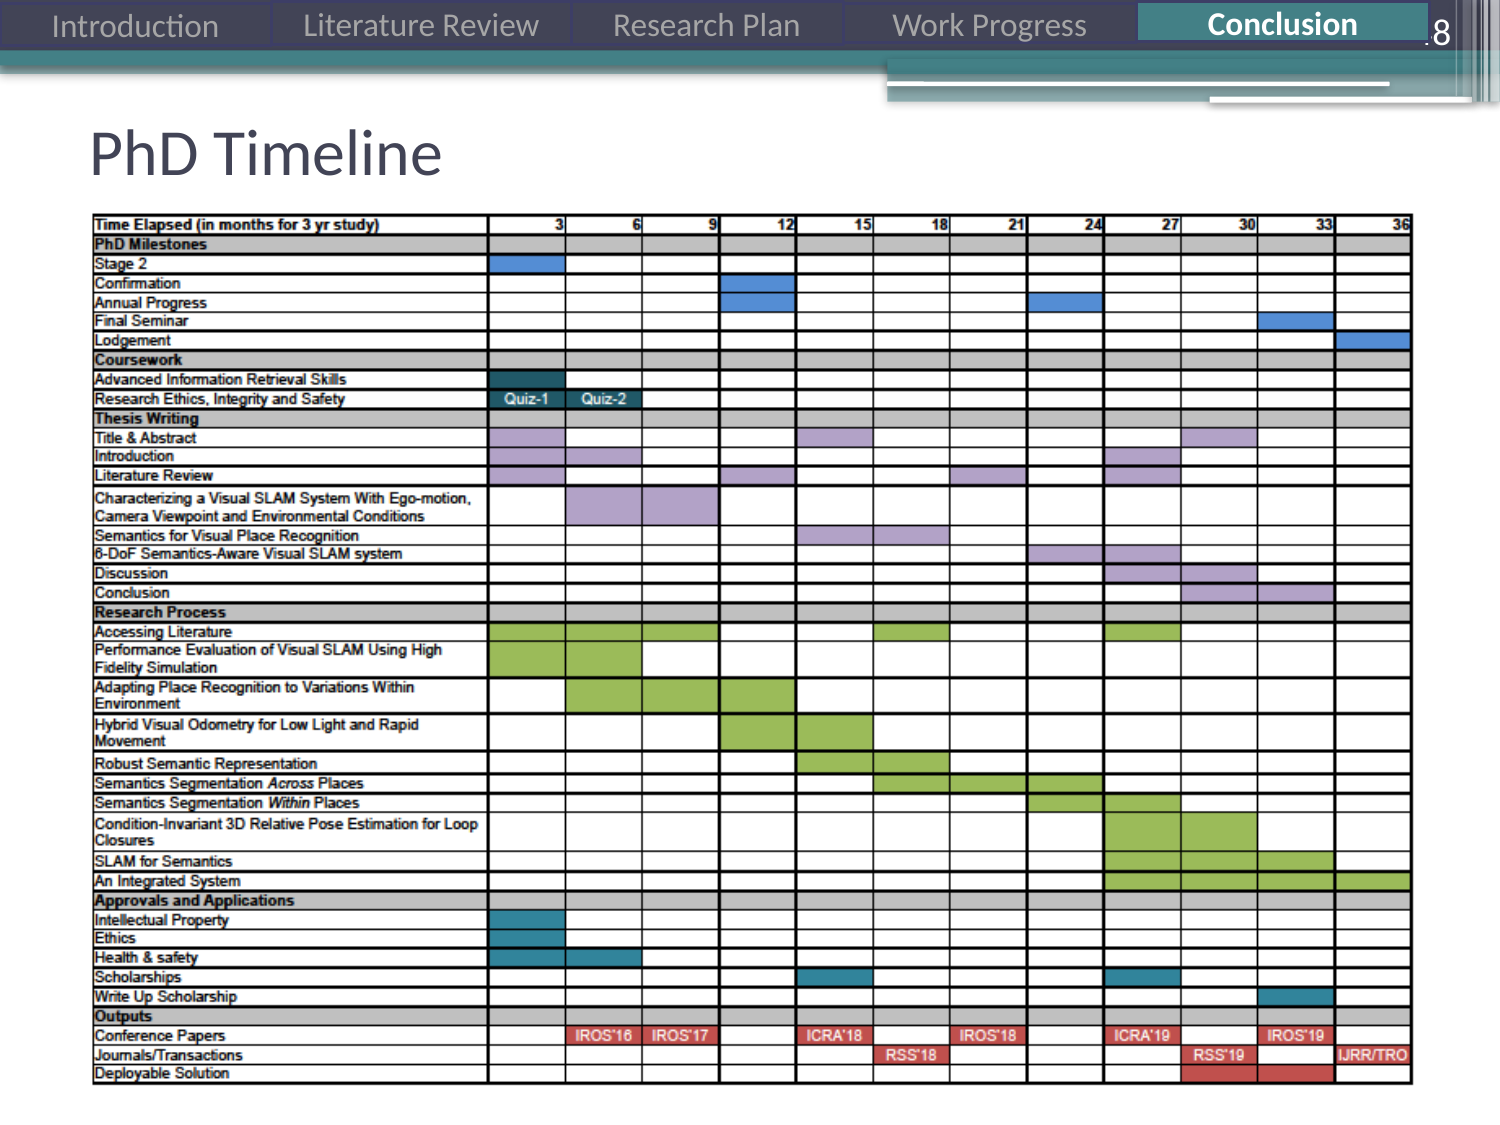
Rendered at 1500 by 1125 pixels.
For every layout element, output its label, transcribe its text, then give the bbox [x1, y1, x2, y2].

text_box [70, 195, 1500, 1125]
slide_number 48 [1341, 0, 1466, 61]
title PhD Timeline [75, 101, 1425, 193]
